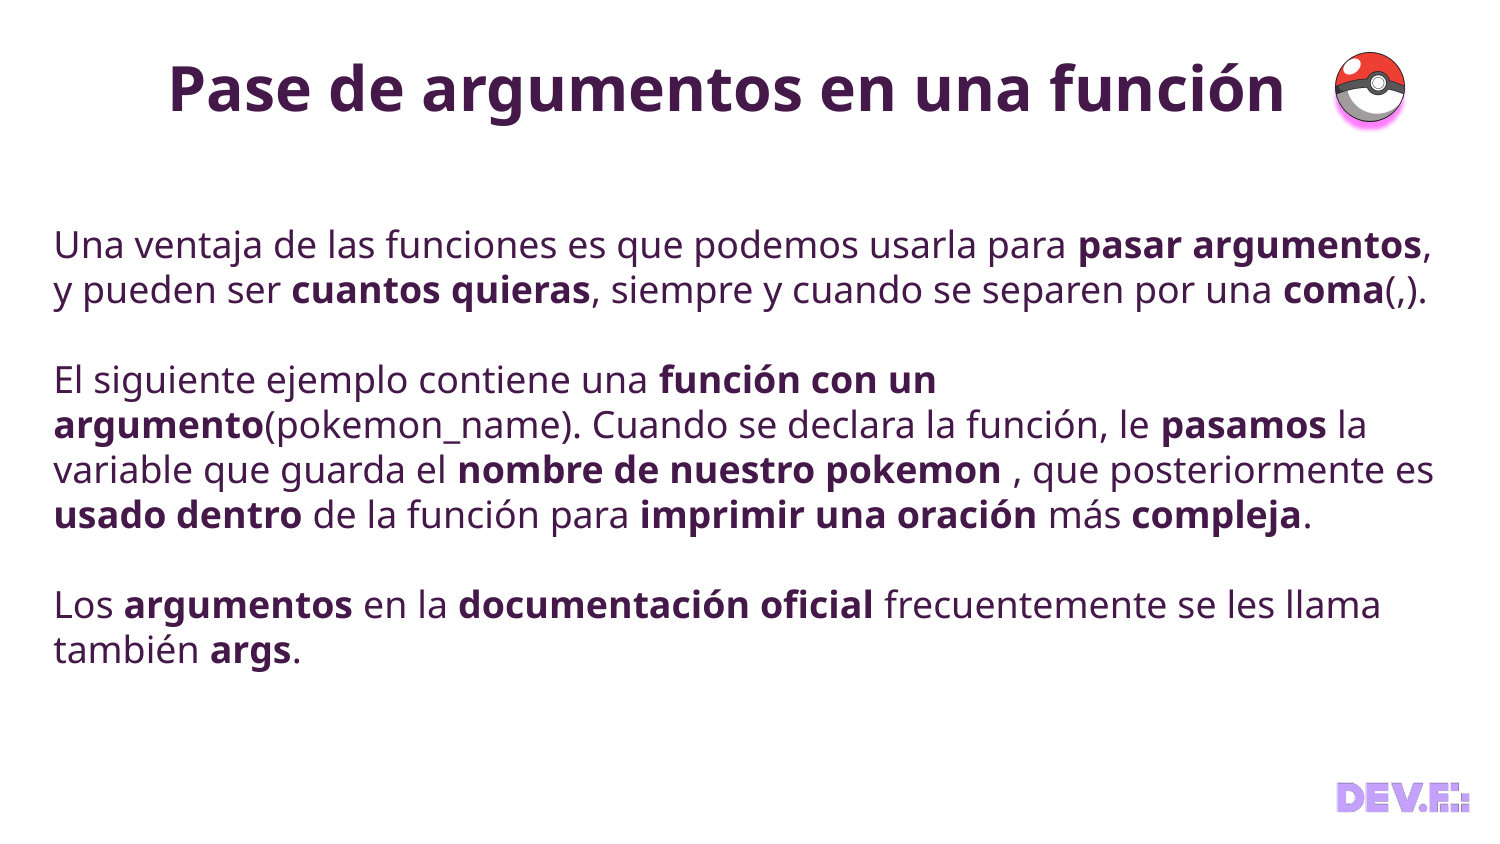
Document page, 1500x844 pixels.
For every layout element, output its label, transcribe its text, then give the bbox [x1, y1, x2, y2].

picture [1330, 776, 1474, 818]
text_box Una ventaja de las funciones es que podemos usarla para pasar argumentos, y pueden ser cuantos quieras, siempre y cuando se separen por una coma(,). El siguiente ejemplo contiene una función con un argumento(pokemon_name). Cuando se declara la función, le pasamos la variable que guarda el nombre de nuestro pokemon , que posteriormente es usado dentro de la función para imprimir una oración más compleja. Los argumentos en la documentación oficial frecuentemente se les llama también args. [38, 205, 1470, 763]
text_box Pase de argumentos en una función [38, 34, 1418, 163]
picture [1335, 52, 1406, 123]
